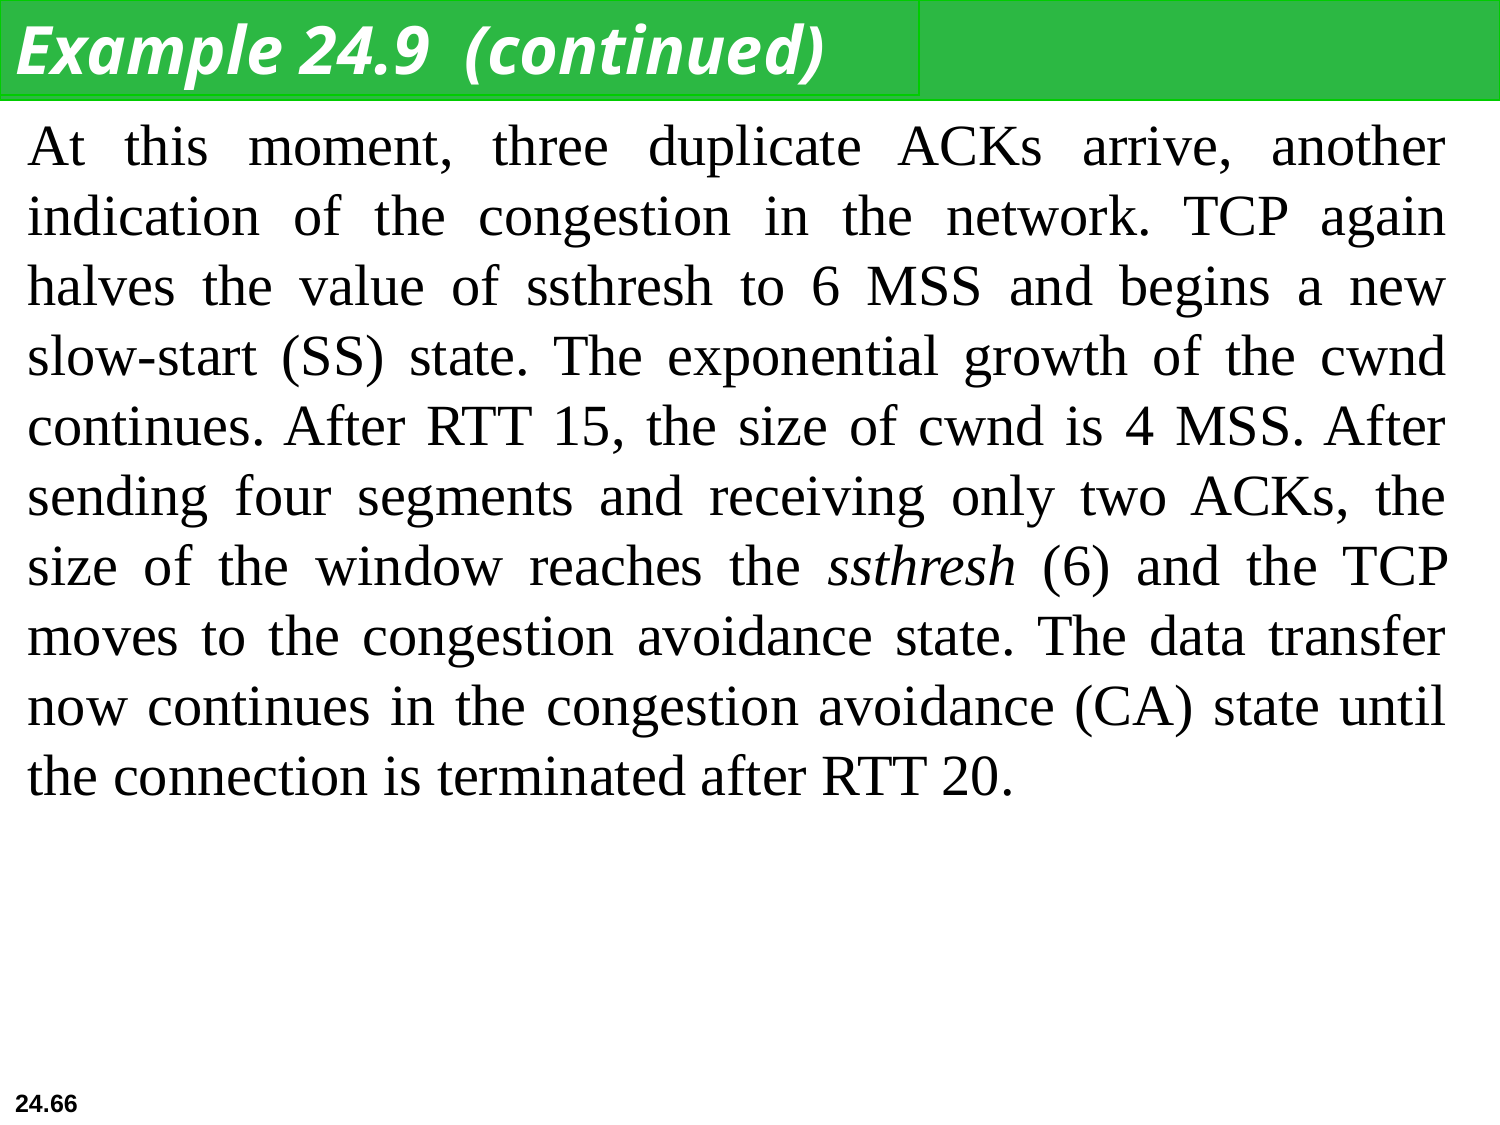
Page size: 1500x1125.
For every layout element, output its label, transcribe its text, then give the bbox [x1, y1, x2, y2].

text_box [0, 0, 1500, 101]
text_box 24.66 [0, 1049, 313, 1125]
text_box At this moment, three duplicate ACKs arrive, another indication of the congestion in the network. TCP again halves the value of ssthresh to 6 MSS and begins a new slow-start (SS) state. The exponential growth of the cwnd continues. After RTT 15, the size of cwnd is 4 MSS. After sending four segments and receiving only two ACKs, the size of the window reaches the ssthresh (6) and the TCP moves to the congestion avoidance state. The data transfer now continues in the congestion avoidance (CA) state until the connection is terminated after RTT 20. [12, 109, 1463, 815]
